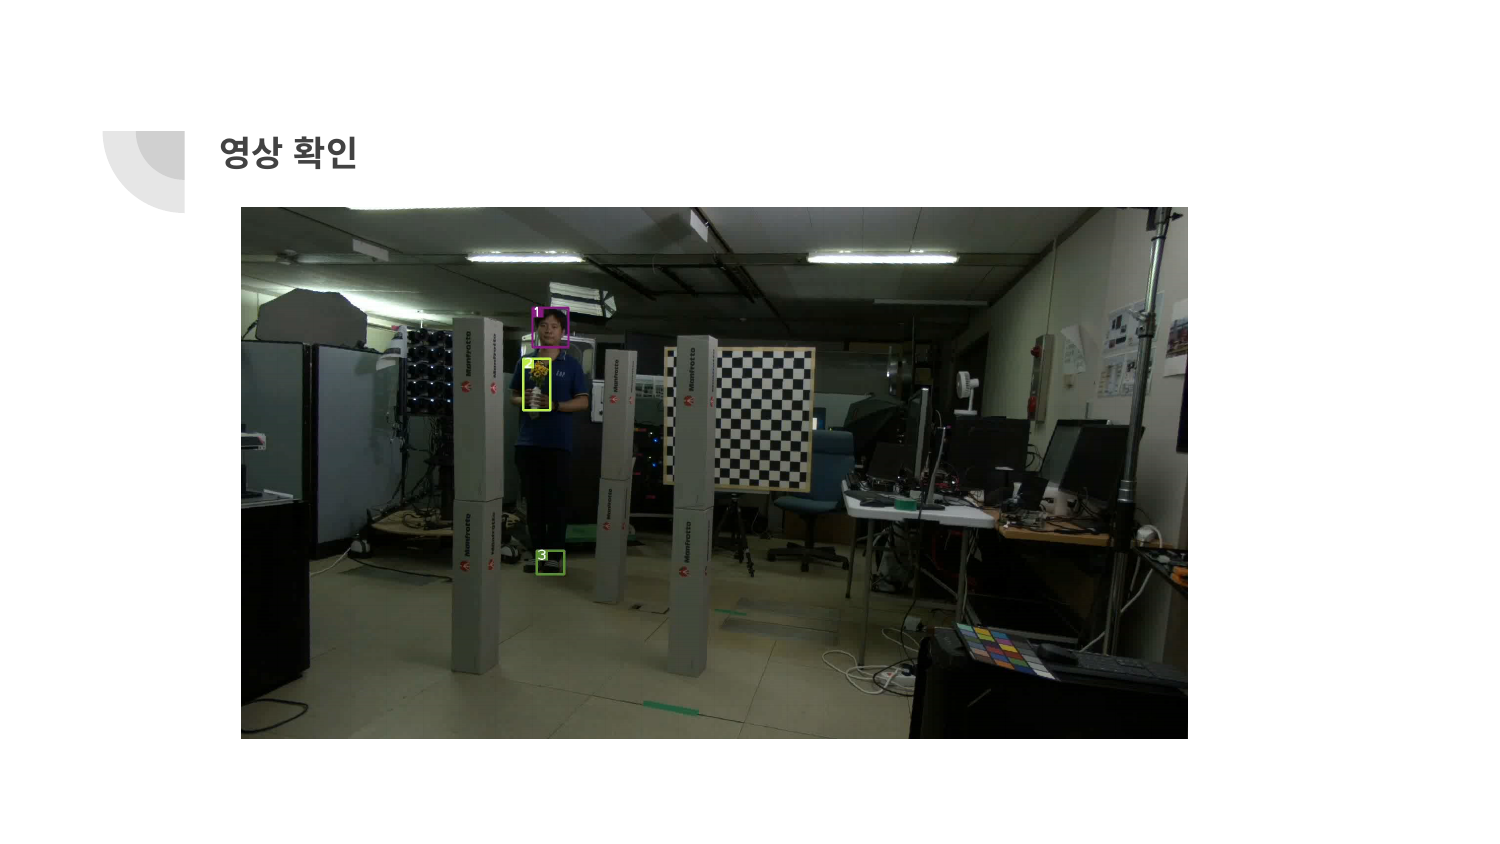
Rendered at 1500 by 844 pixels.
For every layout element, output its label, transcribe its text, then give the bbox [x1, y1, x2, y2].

title 영상 확인 [204, 111, 726, 193]
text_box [240, 206, 1189, 740]
